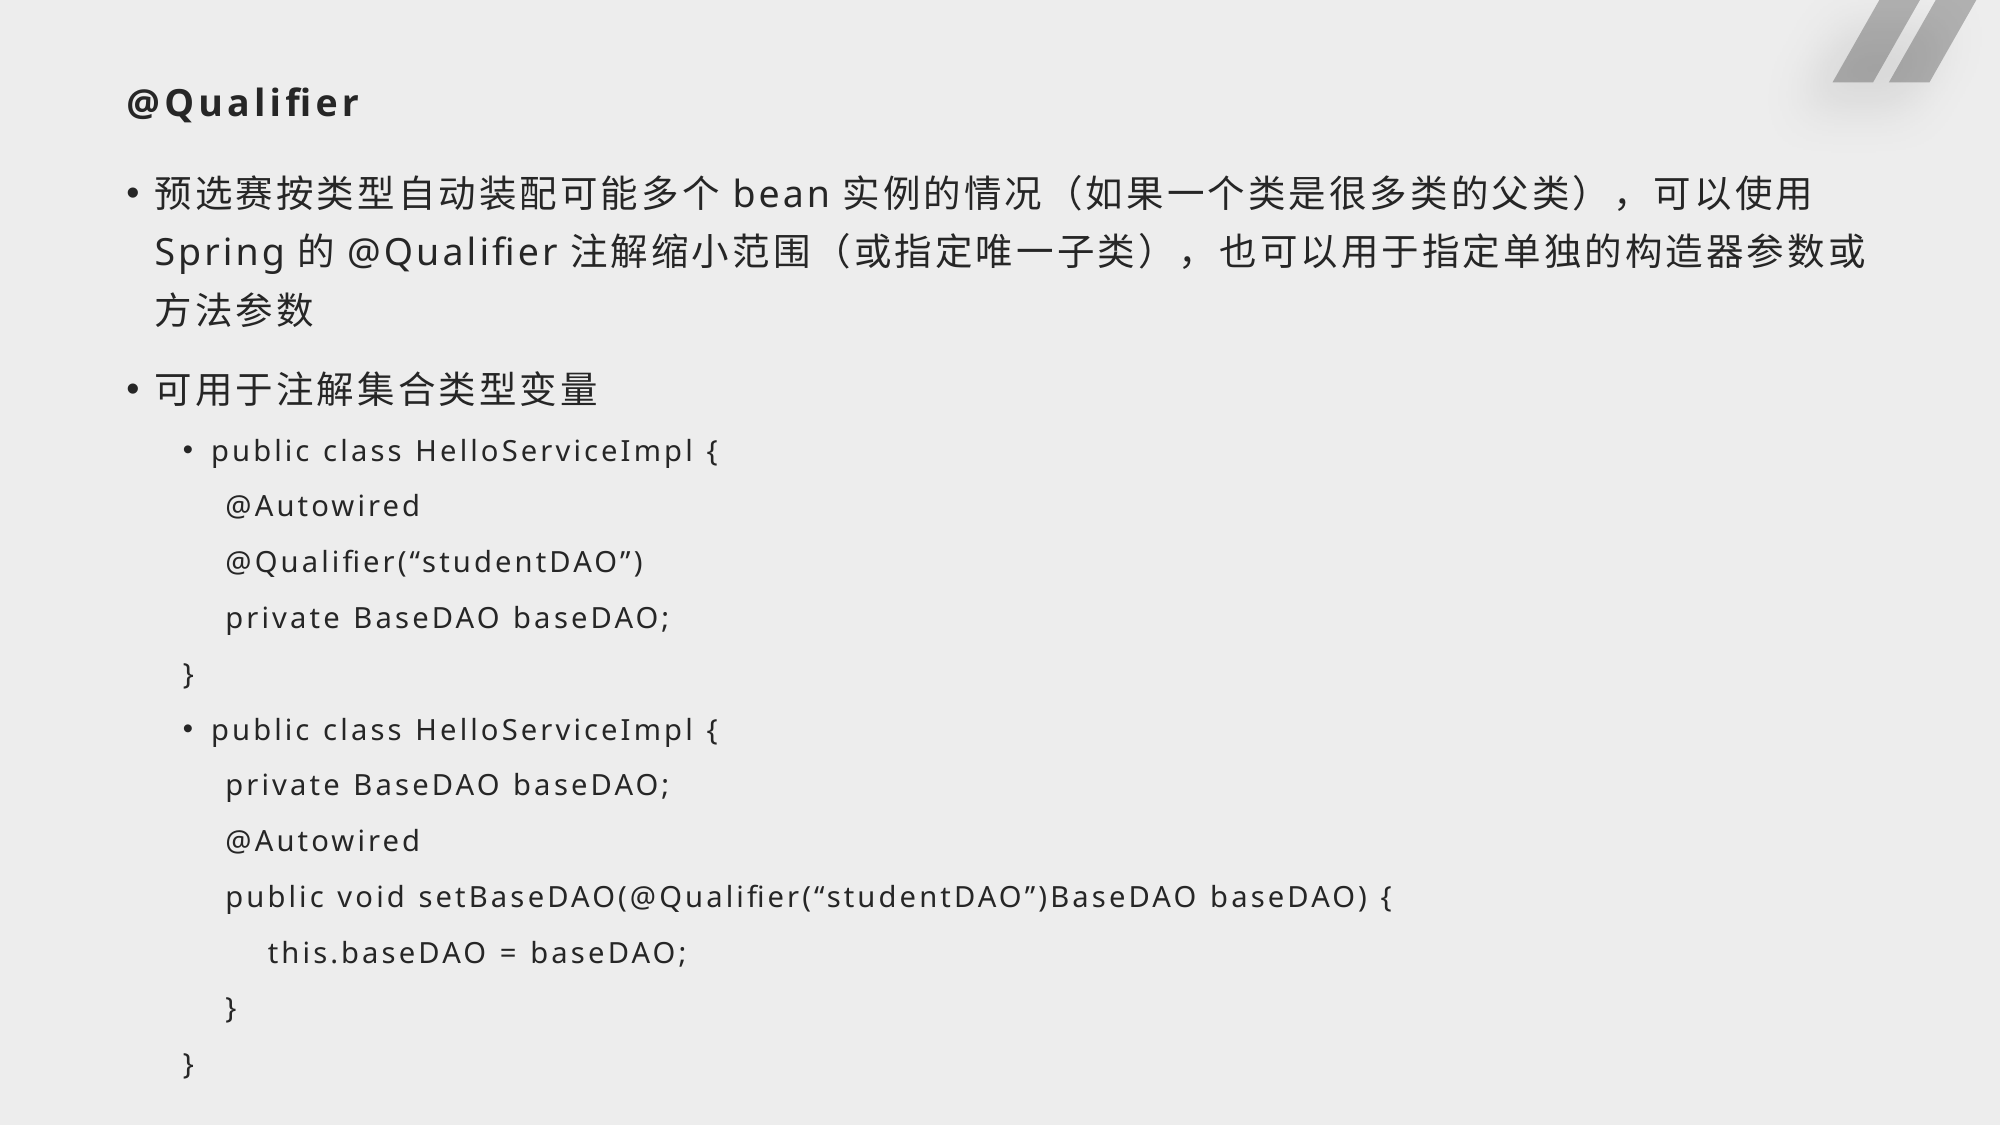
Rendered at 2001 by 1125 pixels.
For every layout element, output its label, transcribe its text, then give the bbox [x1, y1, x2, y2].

title @Qualifier [109, 72, 1891, 146]
list 预选赛按类型自动装配可能多个bean实例的情况（如果一个类是很多类的父类），可以使用Spring的@Qualifier注解缩小范围（或指定唯一子类），也可以用于指定单独的构造器参数或方法参数 可用于注解集合类型变量 public class HelloServiceImpl { @Autowired @Qualifier(“studentDAO”) private BaseDAO baseDAO; } public class HelloServiceImpl { private BaseDAO baseDAO; @Autowired public void setBaseDAO(@Qualifier(“studentDAO”)BaseDAO baseDAO) { this.baseDAO = baseDAO; } } [109, 156, 1891, 1041]
